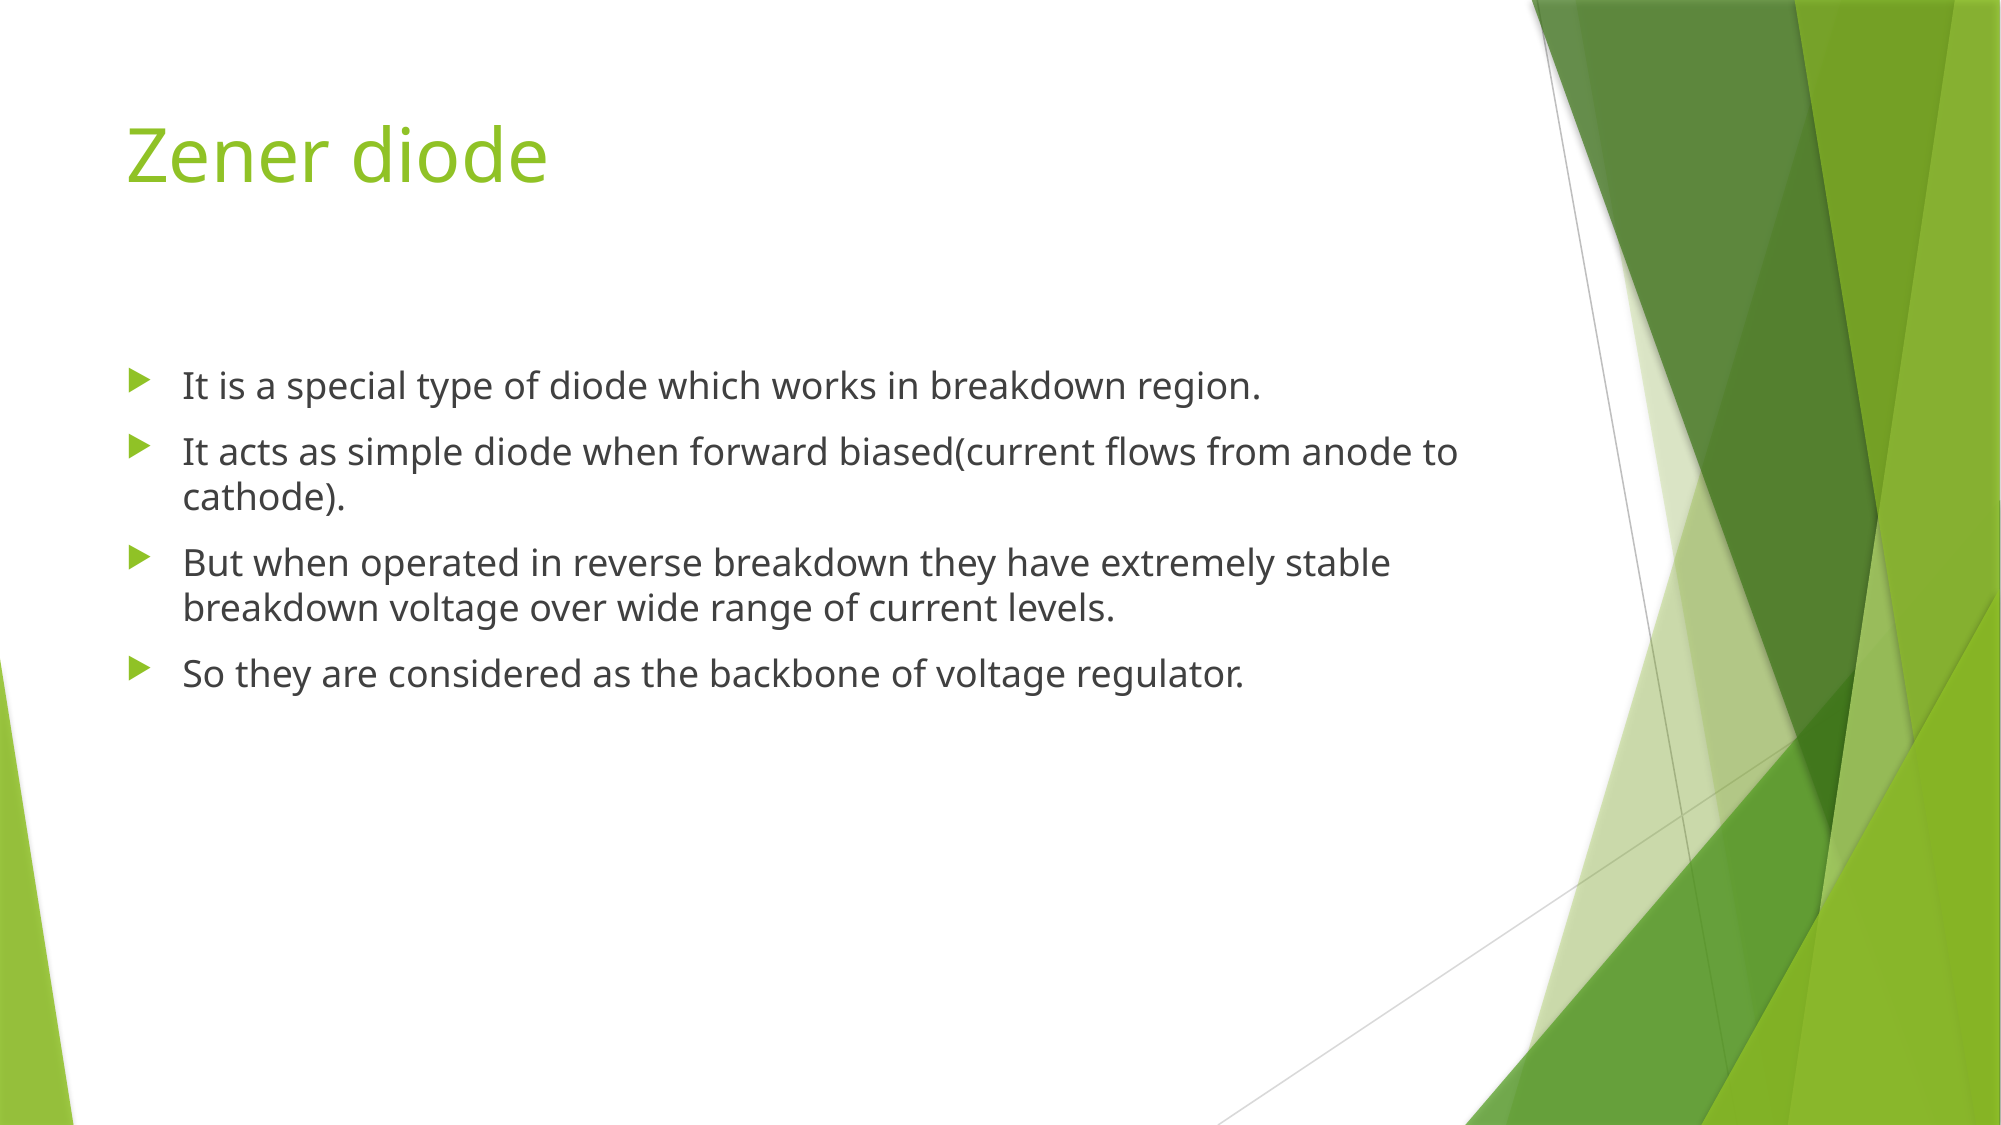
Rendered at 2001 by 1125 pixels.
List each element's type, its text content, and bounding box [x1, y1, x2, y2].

list It is a special type of diode which works in breakdown region. It acts as simple diode when forward biased(current flows from anode to cathode). But when operated in reverse breakdown they have extremely stable breakdown voltage over wide range of current levels. So they are considered as the backbone of voltage regulator. [111, 354, 1522, 992]
title Zener diode [111, 99, 1522, 317]
